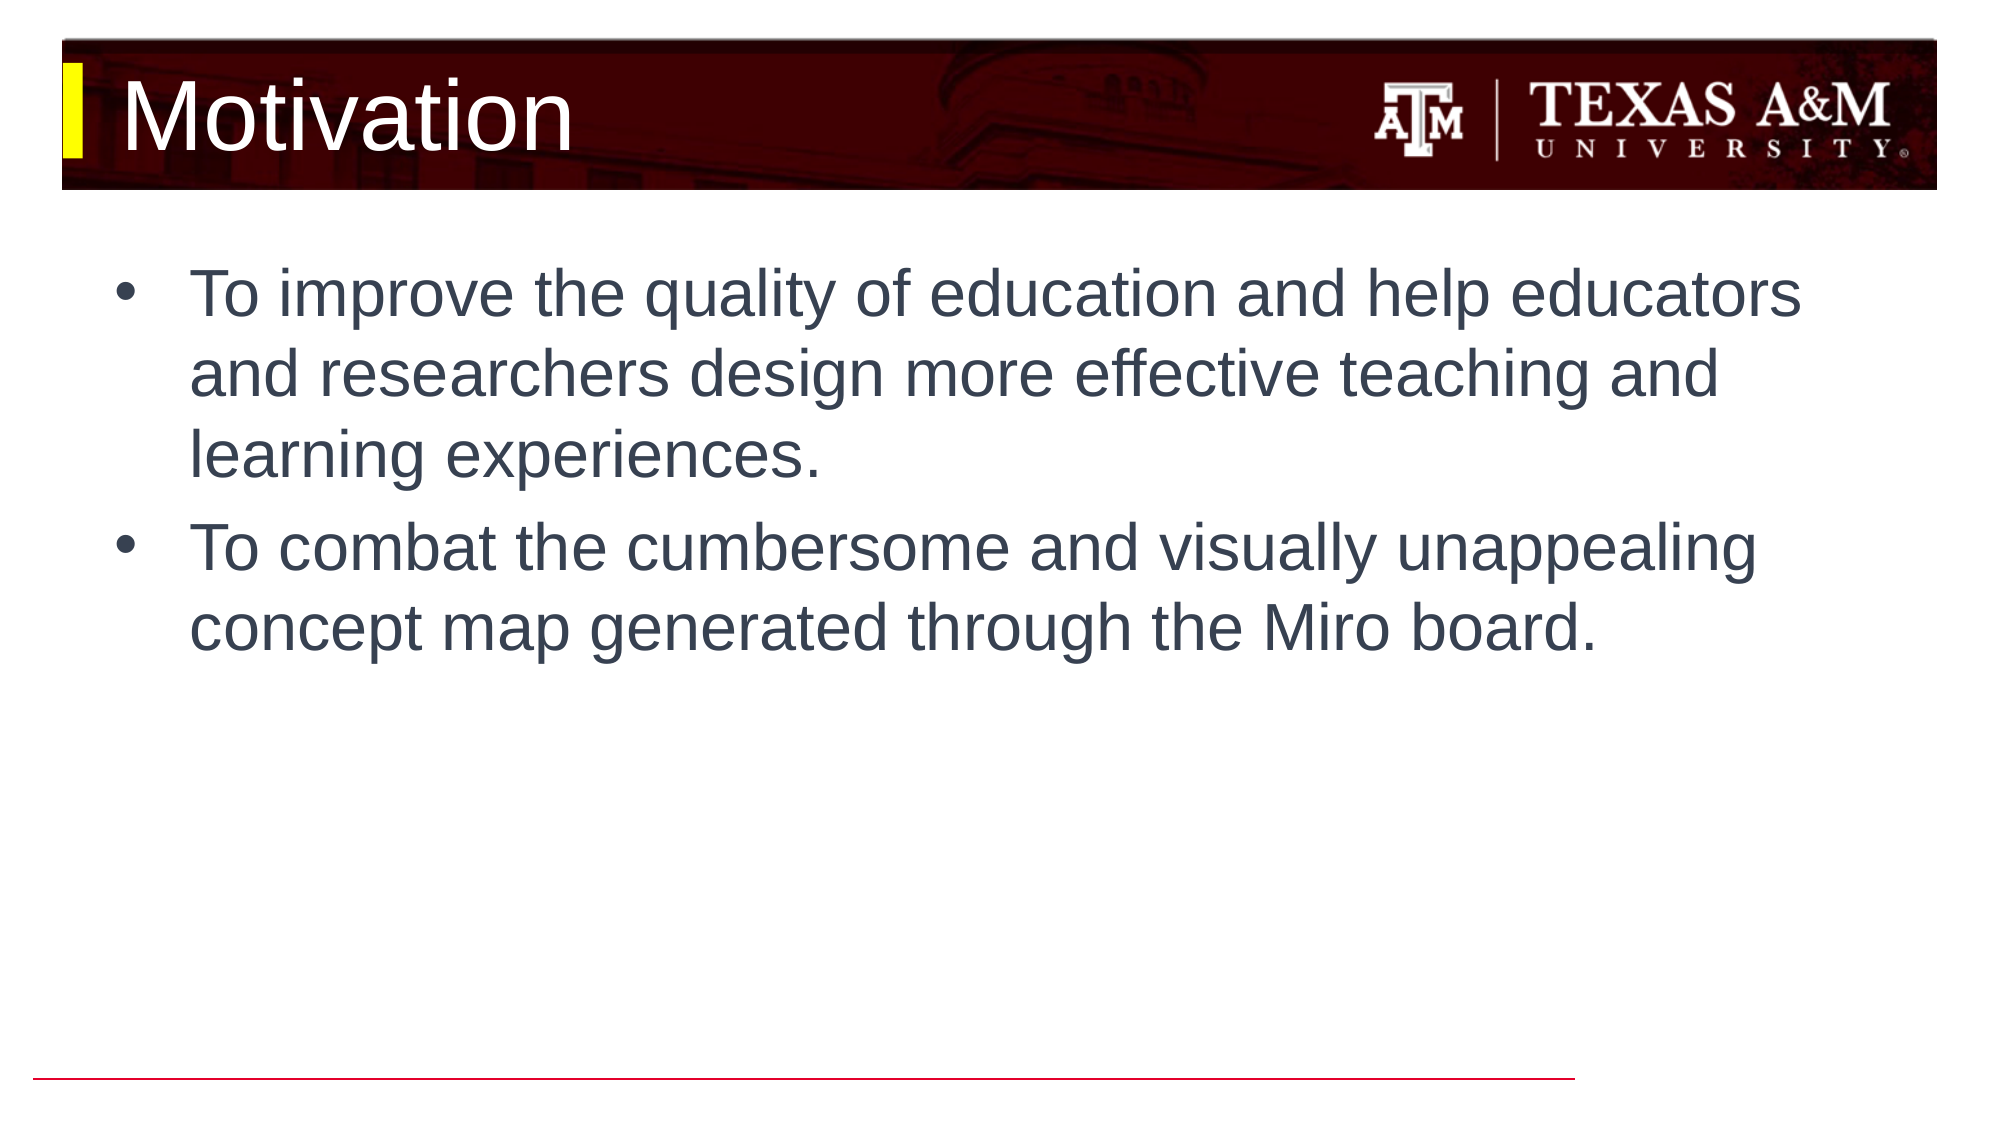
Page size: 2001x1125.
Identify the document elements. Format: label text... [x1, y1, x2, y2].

picture [62, 37, 105, 190]
title Motivation [105, 16, 1367, 205]
picture [1367, 37, 1937, 190]
list To improve the quality of education and help educators and researchers design more effective teaching and learning experiences. To combat the cumbersome and visually unappealing concept map generated through the Miro board. [99, 242, 1900, 1005]
